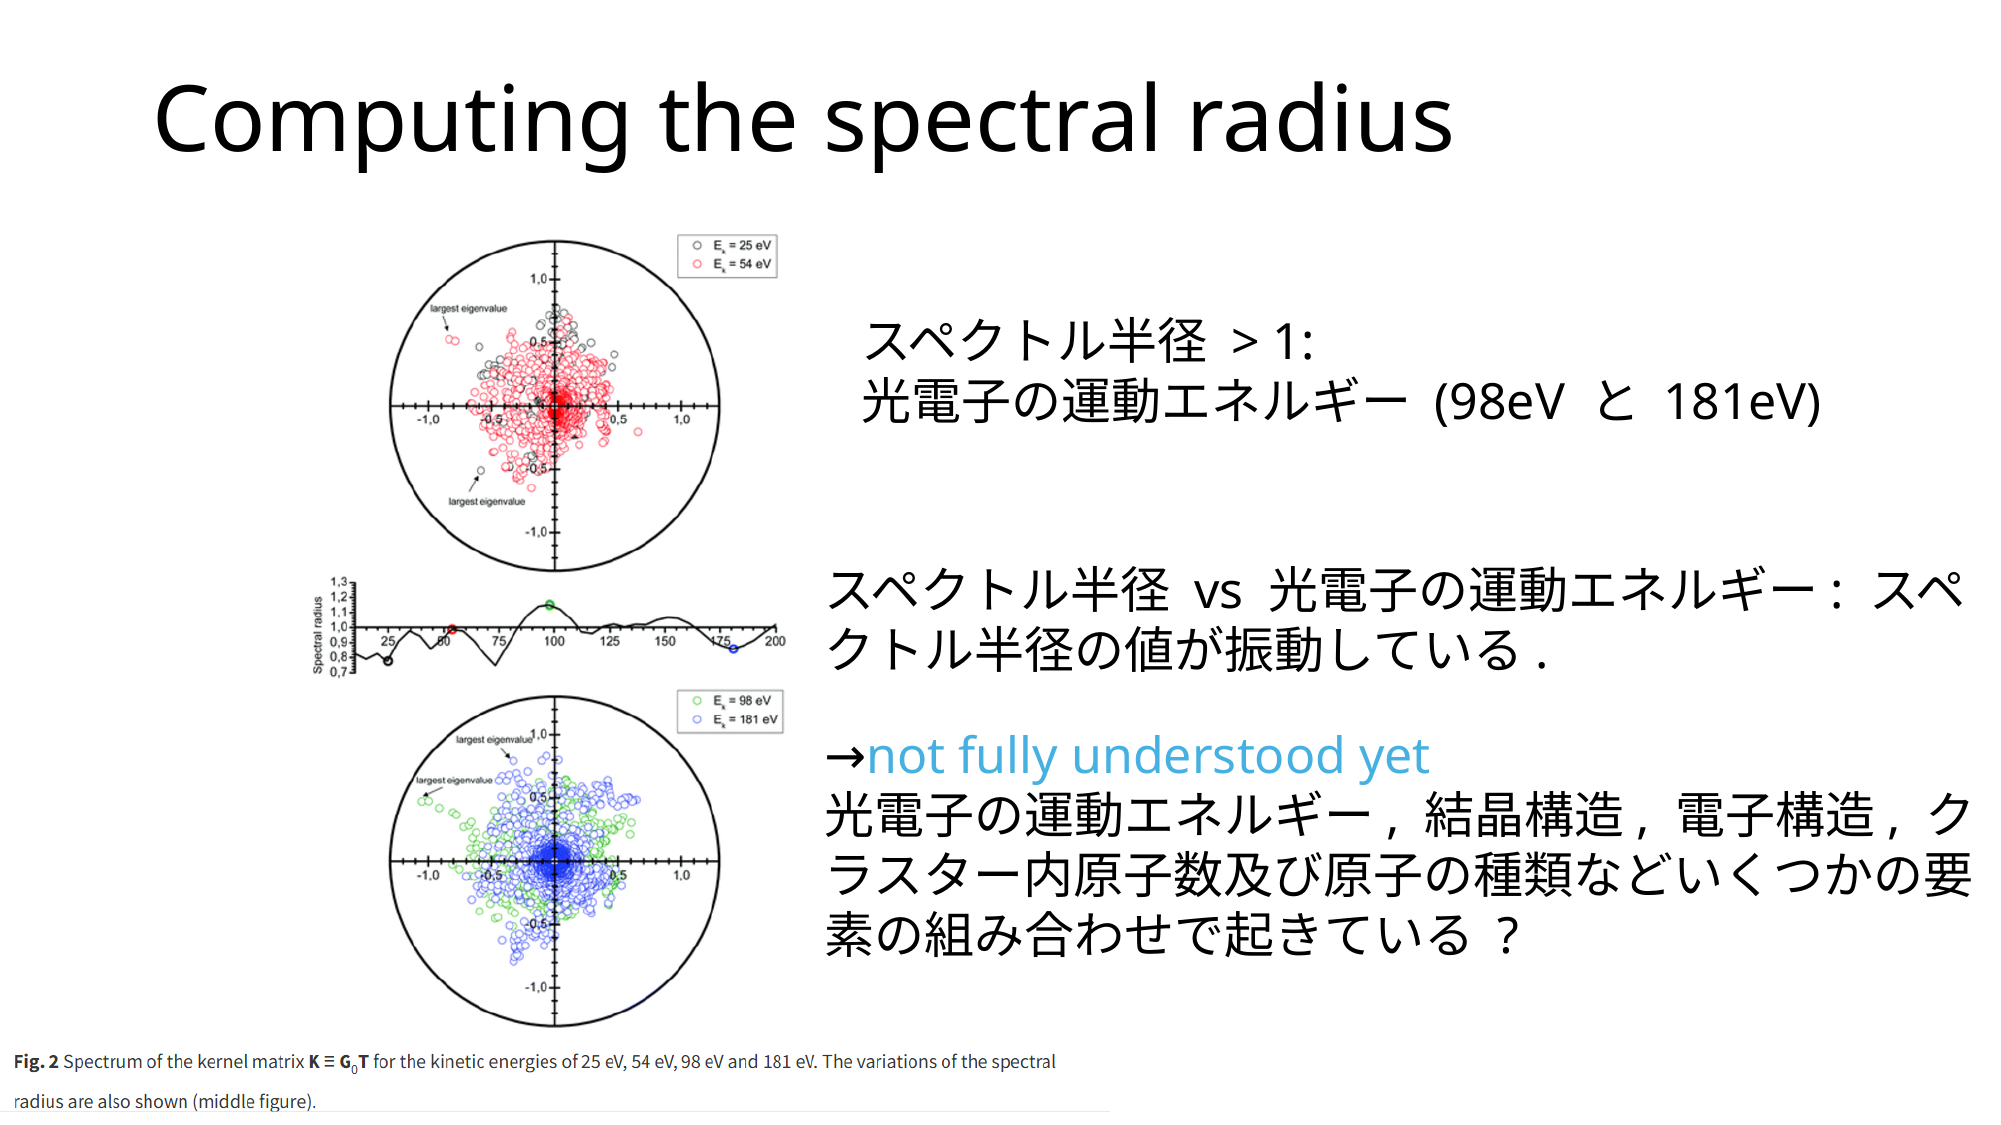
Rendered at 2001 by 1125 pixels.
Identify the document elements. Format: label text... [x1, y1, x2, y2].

text_box スペクトル半径 > 1: 光電子の運動エネルギー (98eV と 181eV) [1111, 302, 1963, 438]
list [0, 220, 1111, 1113]
title Computing the spectral radius [137, 12, 1863, 231]
text_box スペクトル半径 vs 光電子の運動エネルギー: スペクトル半径の値が振動している. →not fully understood yet 光電子の運動エネルギー, 結晶構造, 電子構造, クラスター内原子数及び原子の種類などいくつかの要素の組み合わせで起きている ? [1111, 550, 2000, 971]
